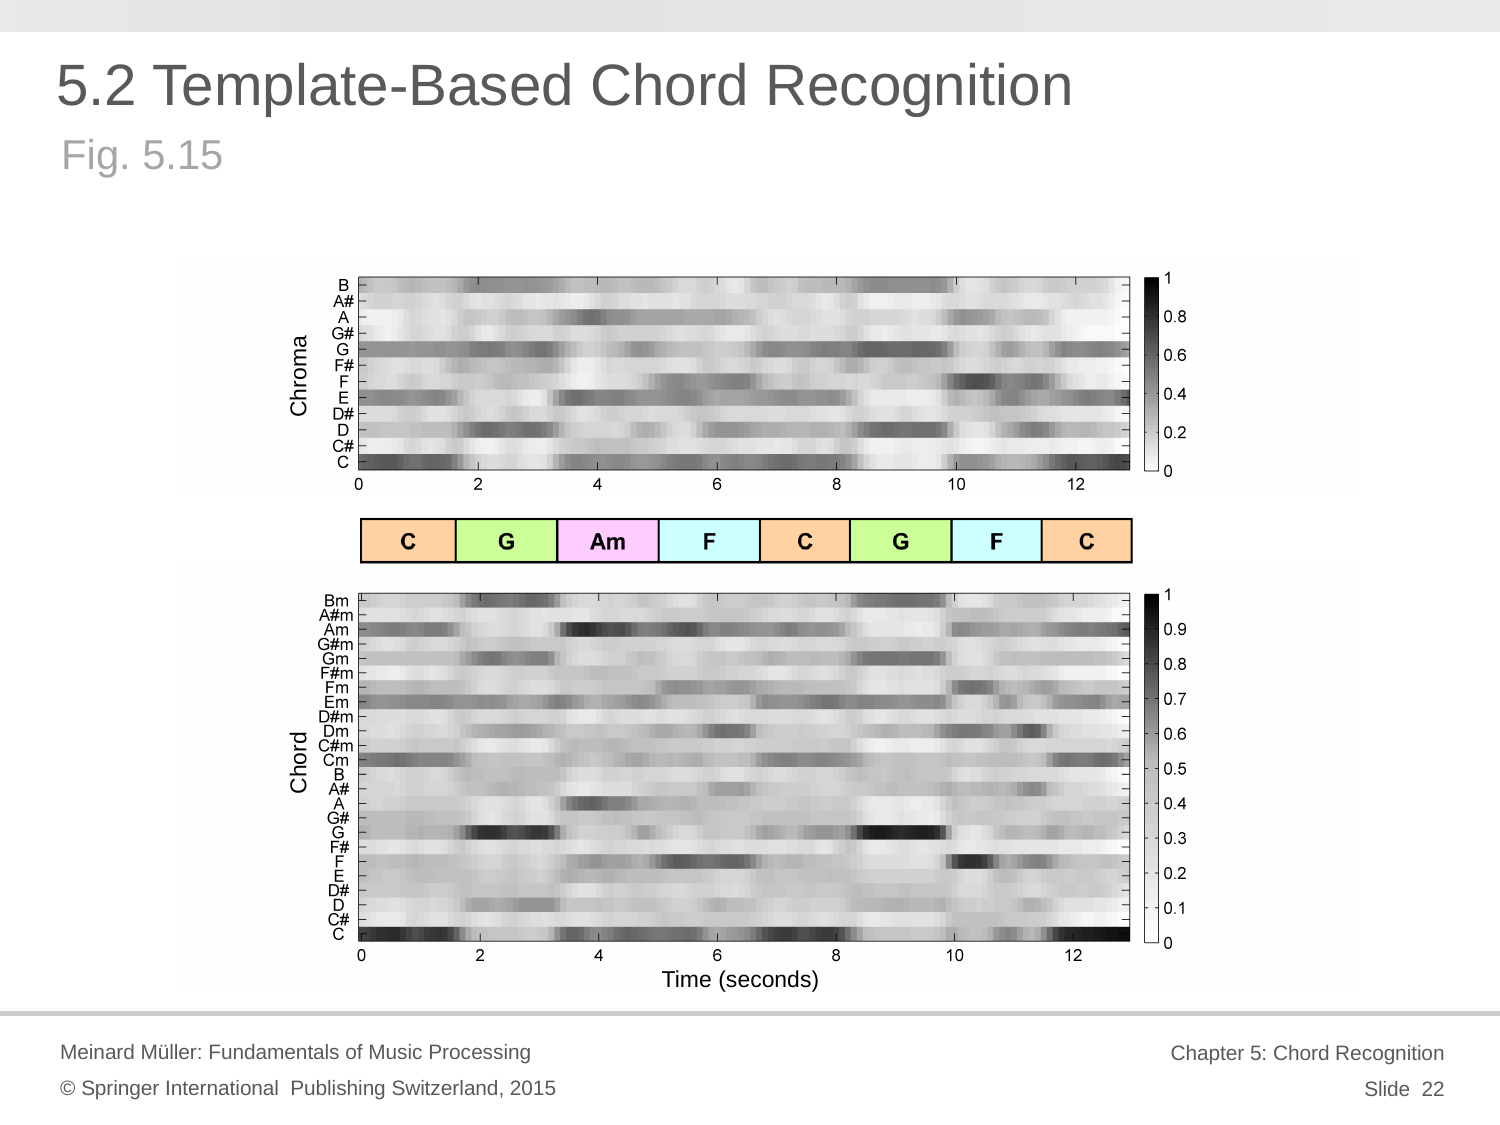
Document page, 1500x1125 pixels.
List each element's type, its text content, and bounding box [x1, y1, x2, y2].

list Fig. 5.15 [46, 115, 276, 198]
title 5.2 Template-Based Chord Recognition [40, 39, 1448, 133]
text_box Time (seconds) [646, 996, 835, 1000]
picture [175, 517, 1359, 988]
picture [0, 0, 1500, 32]
picture [175, 258, 1359, 496]
